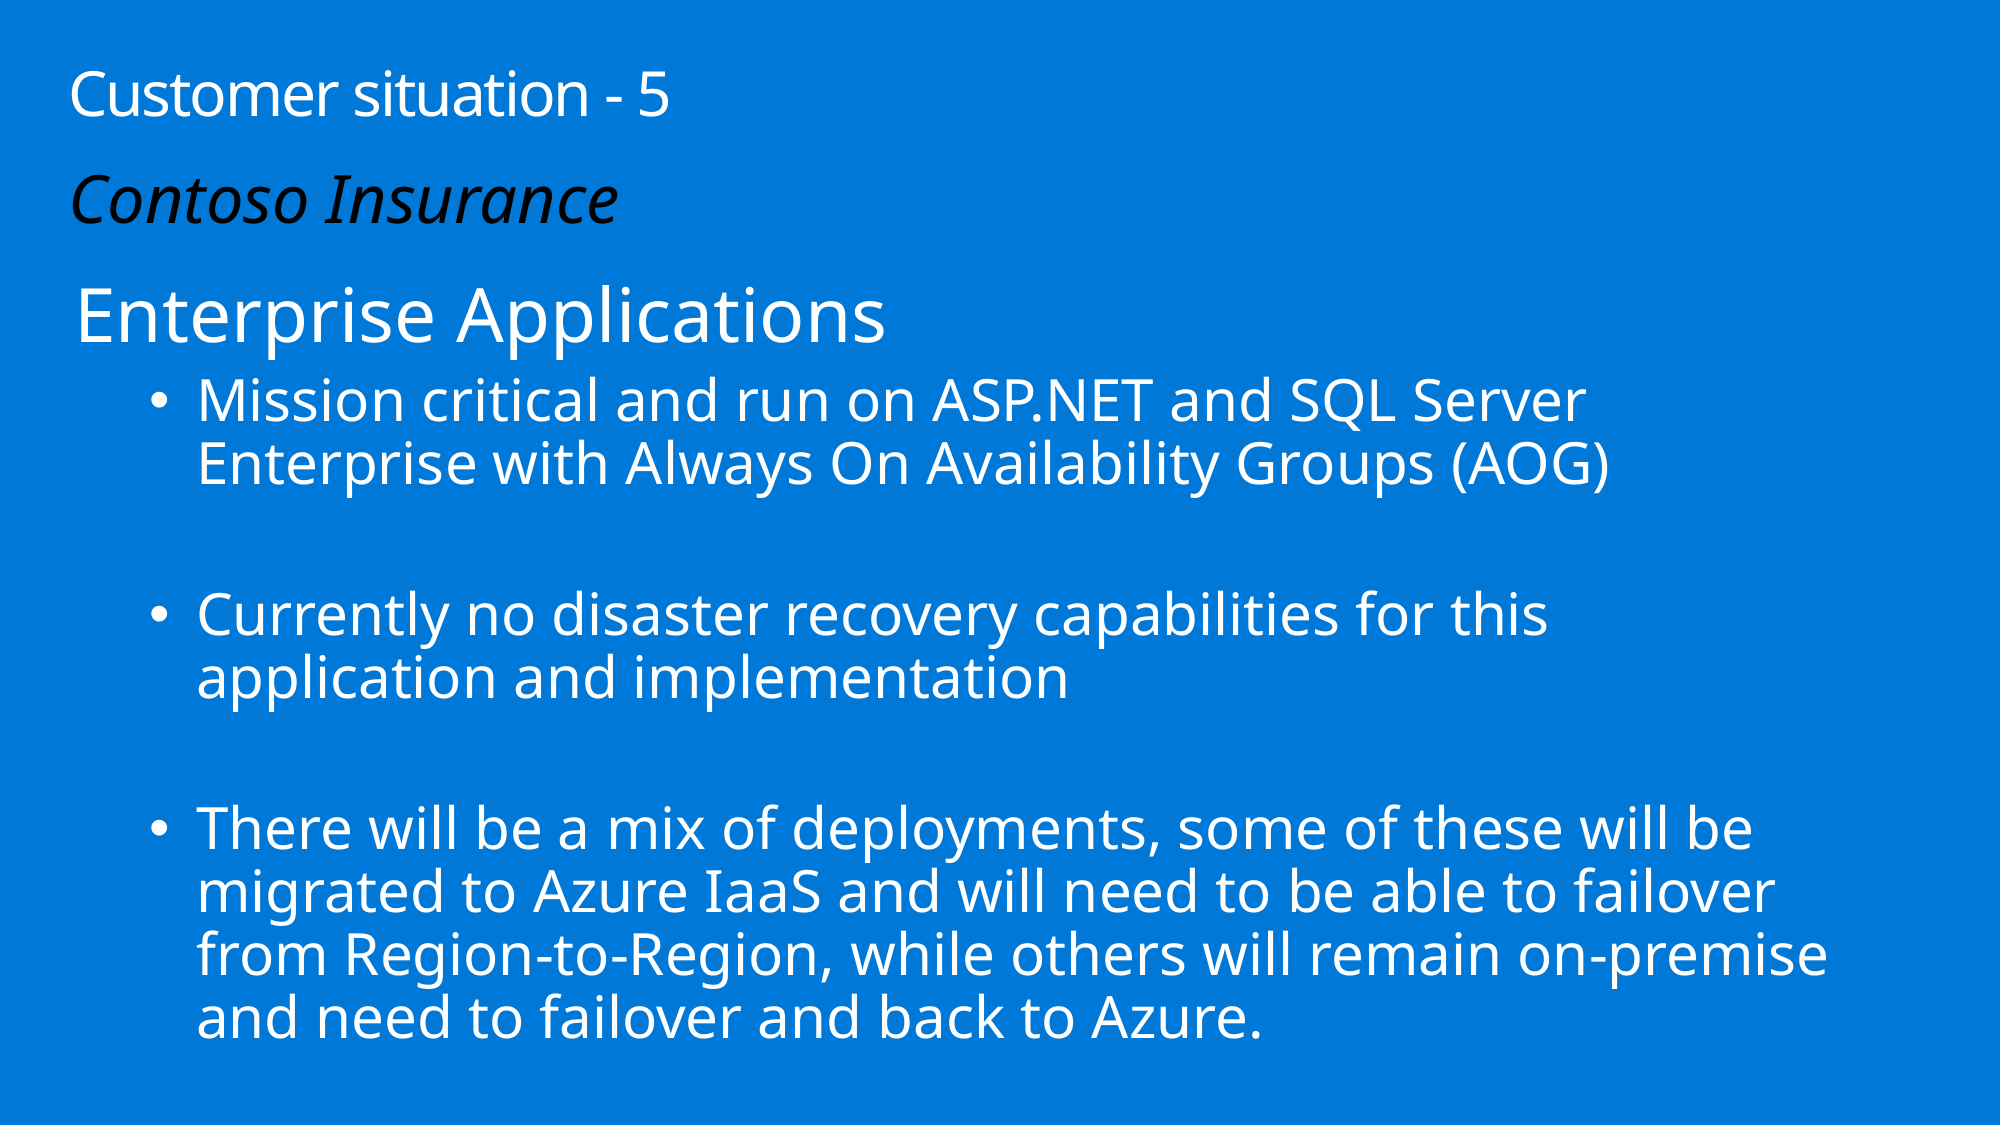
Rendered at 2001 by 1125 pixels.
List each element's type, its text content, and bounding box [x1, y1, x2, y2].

list Contoso Insurance [44, 196, 1957, 254]
title Customer situation - 5 [44, 47, 1957, 196]
text_box Enterprise Applications Mission critical and run on ASP.NET and SQL Server Enterprise with Always On Availability Groups (AOG) Currently no disaster recovery capabilities for this application and implementation There will be a mix of deployments, some of these will be migrated to Azure IaaS and will need to be able to failover from Region-to-Region, while others will remain on-premise and need to failover and back to Azure. [44, 254, 1884, 1075]
